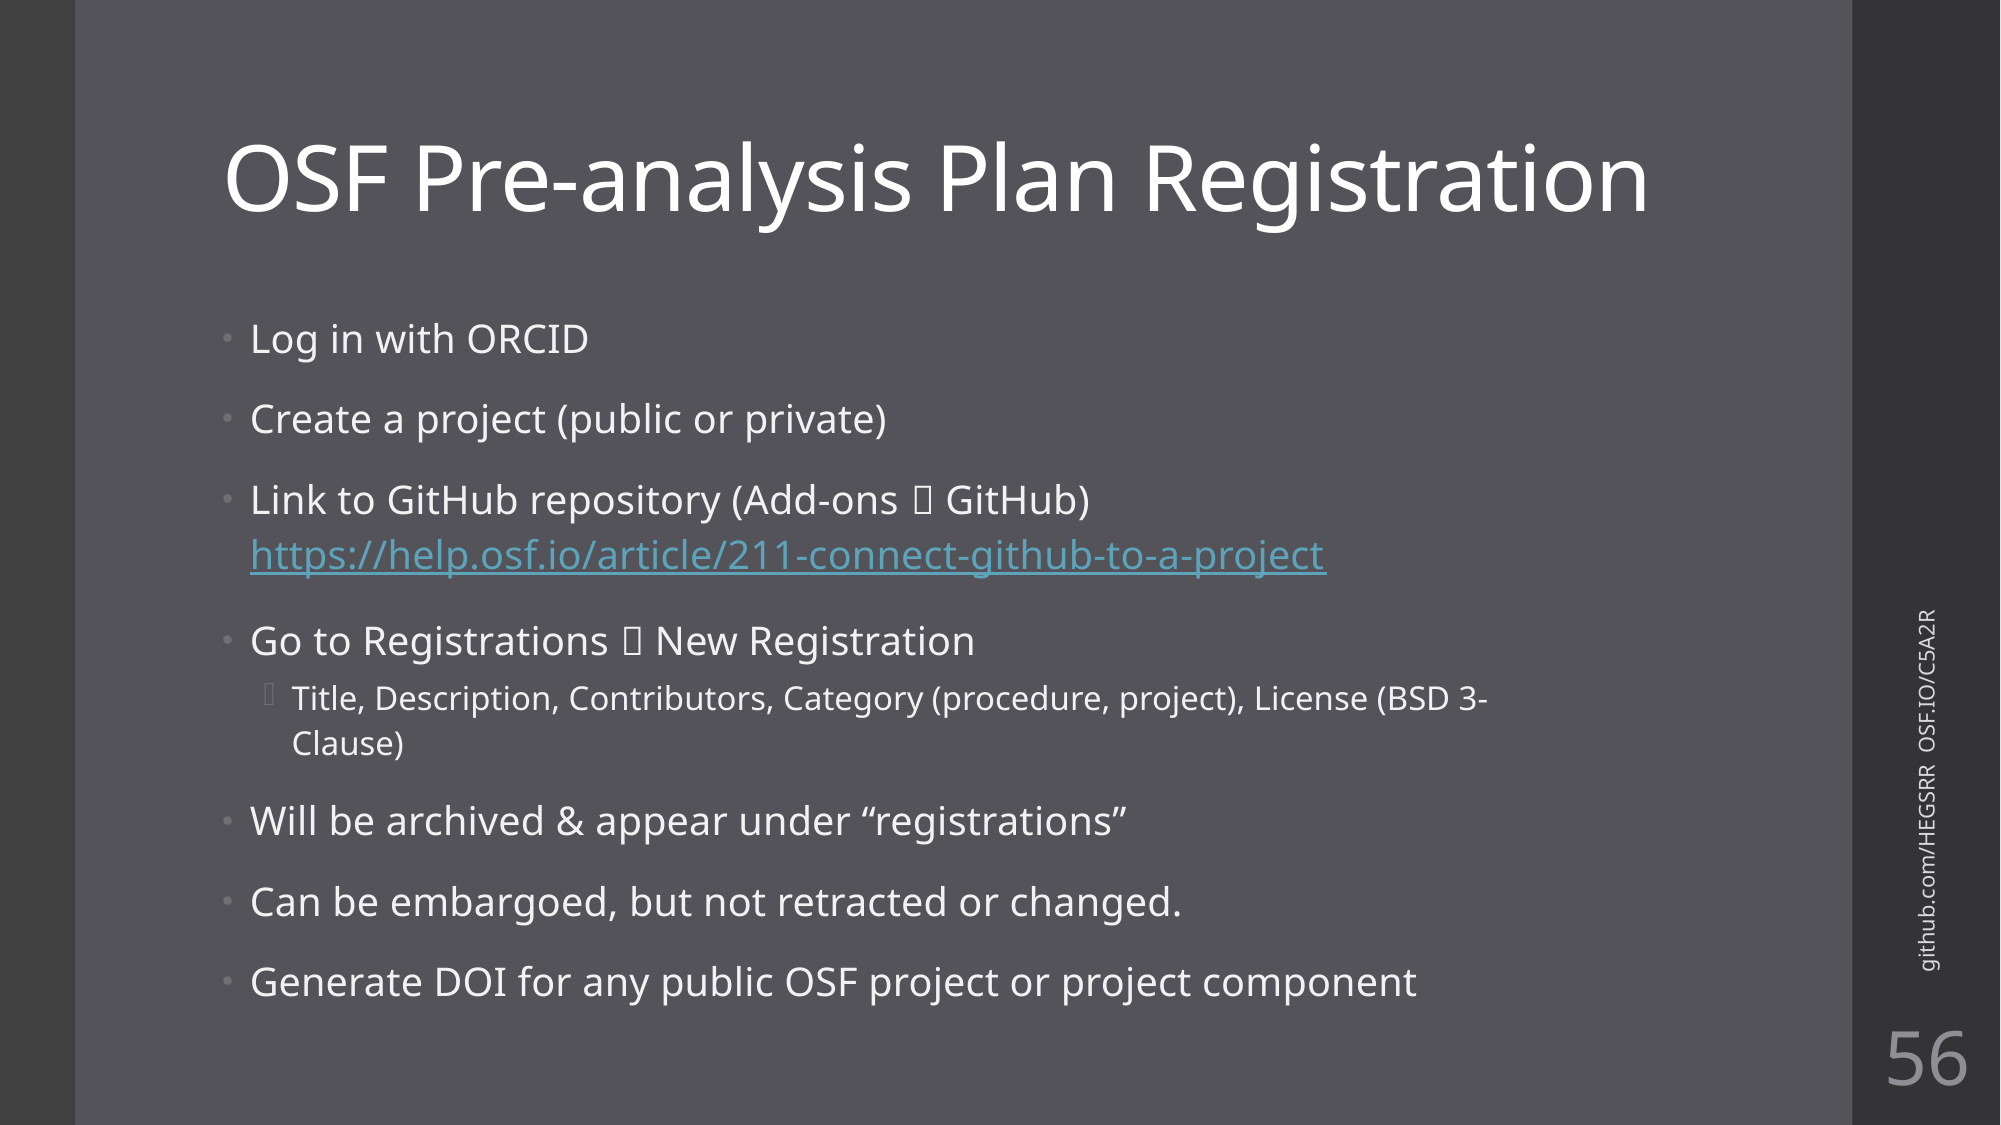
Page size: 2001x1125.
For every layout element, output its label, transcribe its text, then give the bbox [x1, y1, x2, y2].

list Log in with ORCID Create a project (public or private) Link to GitHub repository (Add-ons  GitHub) https://help.osf.io/article/211-connect-github-to-a-project Go to Registrations  New Registration Title, Description, Contributors, Category (procedure, project), License (BSD 3-Clause) Will be archived & appear under “registrations” Can be embargoed, but not retracted or changed. Generate DOI for any public OSF project or project component [206, 299, 1617, 1014]
footer github.com/HEGSRR OSF.IO/C5A2R [1897, 400, 1958, 988]
slide_number 56 [1852, 1012, 2000, 1110]
title OSF Pre-analysis Plan Registration [206, 60, 1797, 278]
